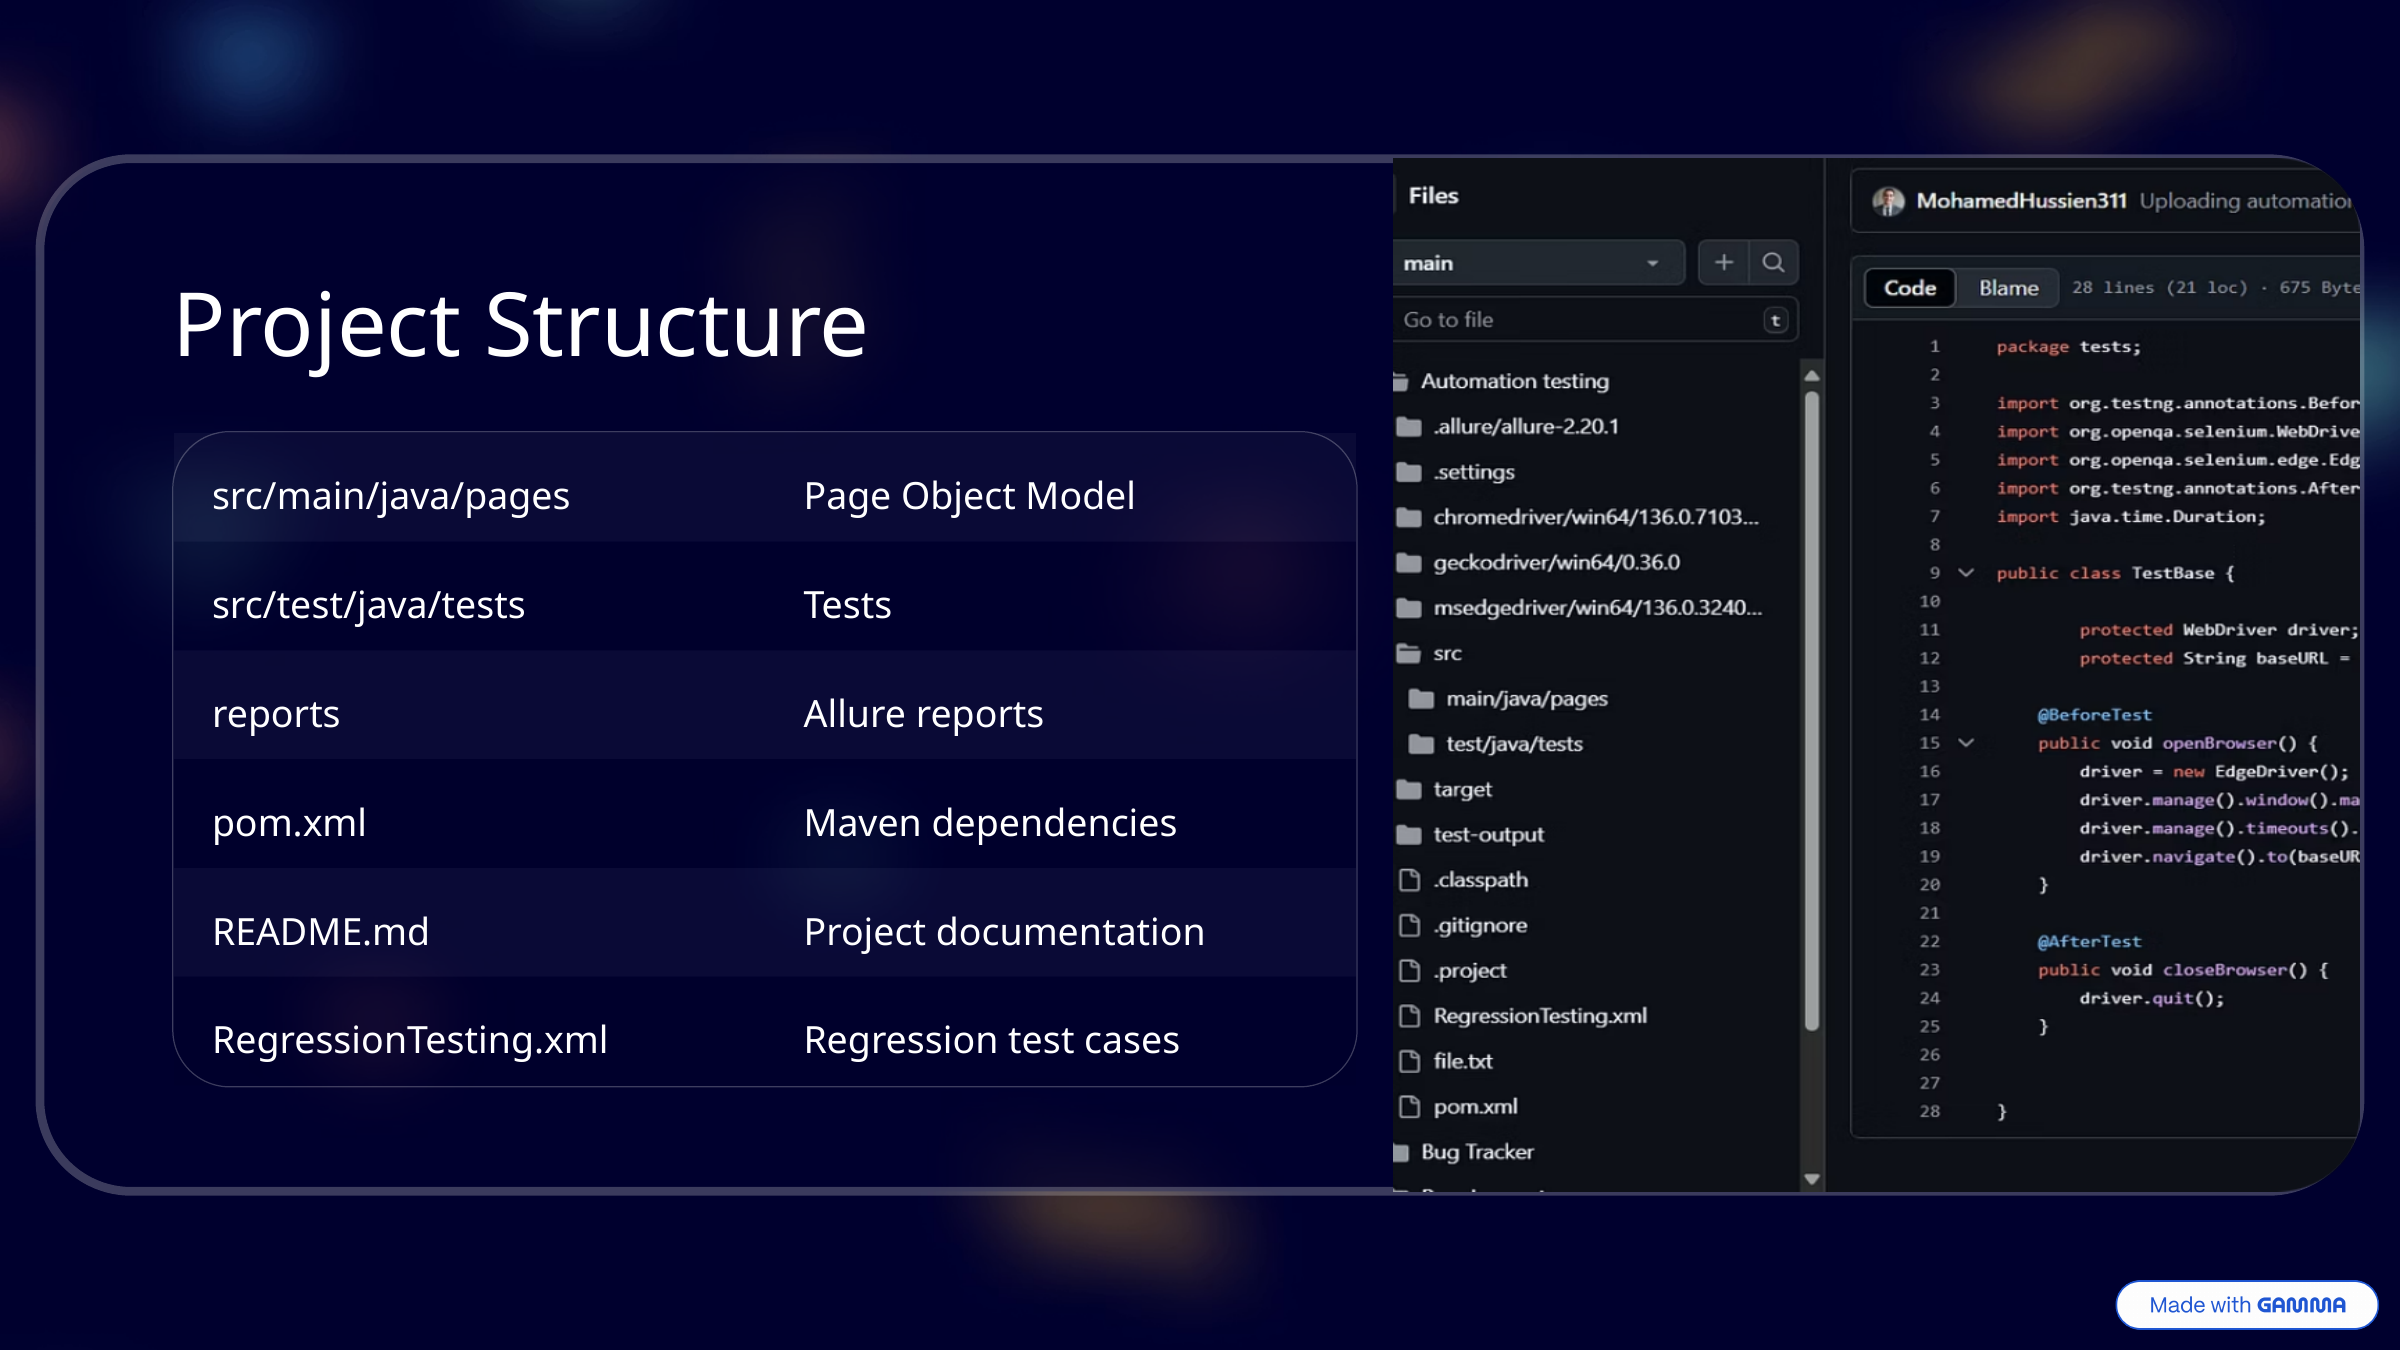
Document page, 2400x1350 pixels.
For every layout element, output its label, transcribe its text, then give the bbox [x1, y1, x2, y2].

text_box [174, 759, 1356, 867]
text_box pom.xml [212, 783, 727, 845]
text_box src/main/java/pages [212, 456, 727, 518]
text_box Tests [803, 565, 1318, 627]
text_box Maven dependencies [803, 783, 1318, 845]
text_box [174, 650, 1356, 759]
text_box Allure reports [803, 674, 1318, 736]
text_box [39, 158, 1393, 1192]
picture [0, 0, 2400, 1350]
text_box Project documentation [803, 892, 1318, 953]
text_box [174, 432, 1356, 541]
text_box reports [212, 674, 727, 736]
text_box Project Structure [172, 263, 1066, 375]
text_box [174, 976, 1356, 1086]
text_box src/test/java/tests [212, 565, 727, 627]
text_box RegressionTesting.xml [212, 1000, 727, 1062]
text_box Regression test cases [803, 1000, 1318, 1062]
text_box [174, 867, 1356, 976]
text_box Page Object Model [803, 456, 1318, 518]
text_box [174, 541, 1356, 650]
text_box README.md [212, 892, 727, 953]
